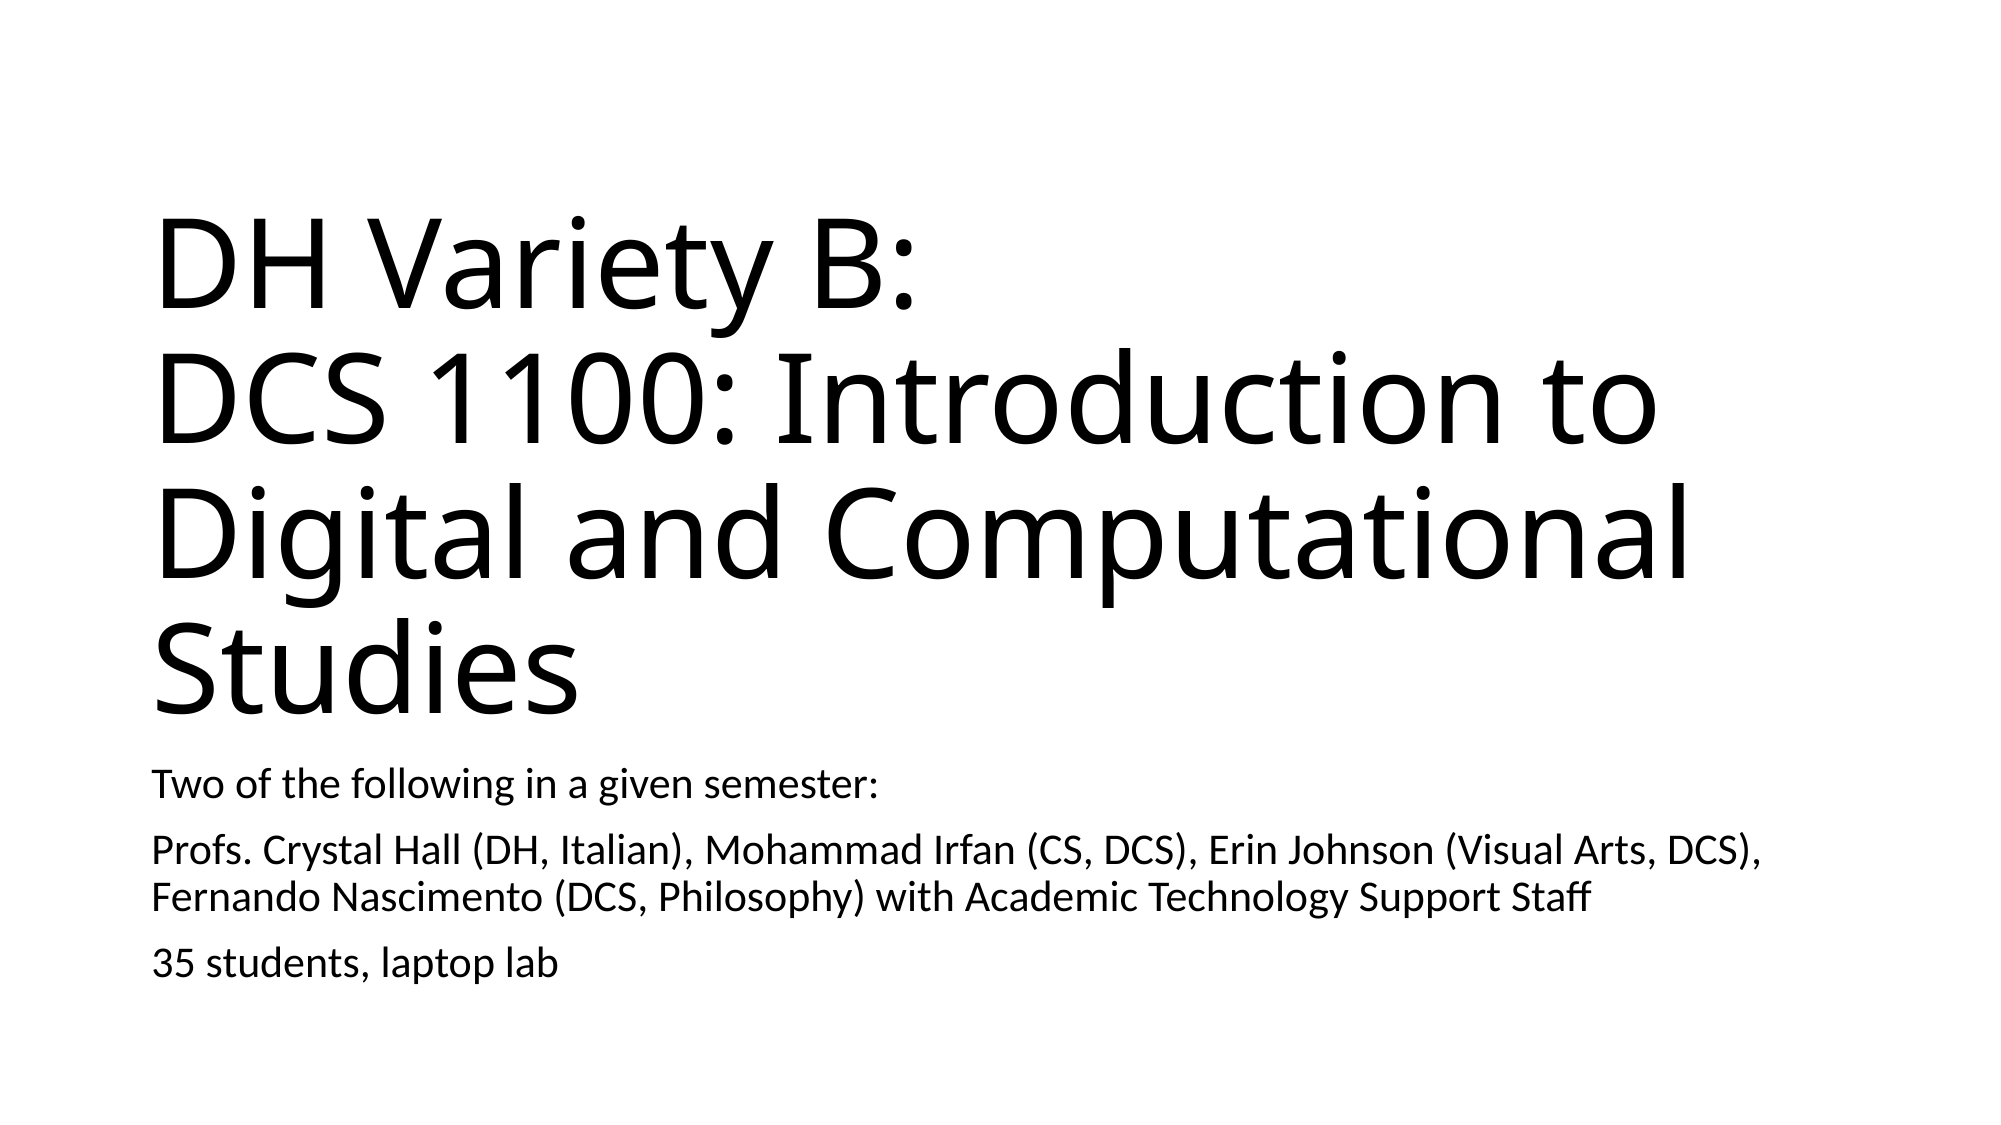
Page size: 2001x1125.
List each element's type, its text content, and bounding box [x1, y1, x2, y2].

title DH Variety B: DCS 1100: Introduction to Digital and Computational Studies [136, 280, 1862, 749]
list Two of the following in a given semester: Profs. Crystal Hall (DH, Italian), Mohammad Irfan (CS, DCS), Erin Johnson (Visual Arts, DCS), Fernando Nascimento (DCS, Philosophy) with Academic Technology Support Staff 35 students, laptop lab [136, 752, 1862, 999]
